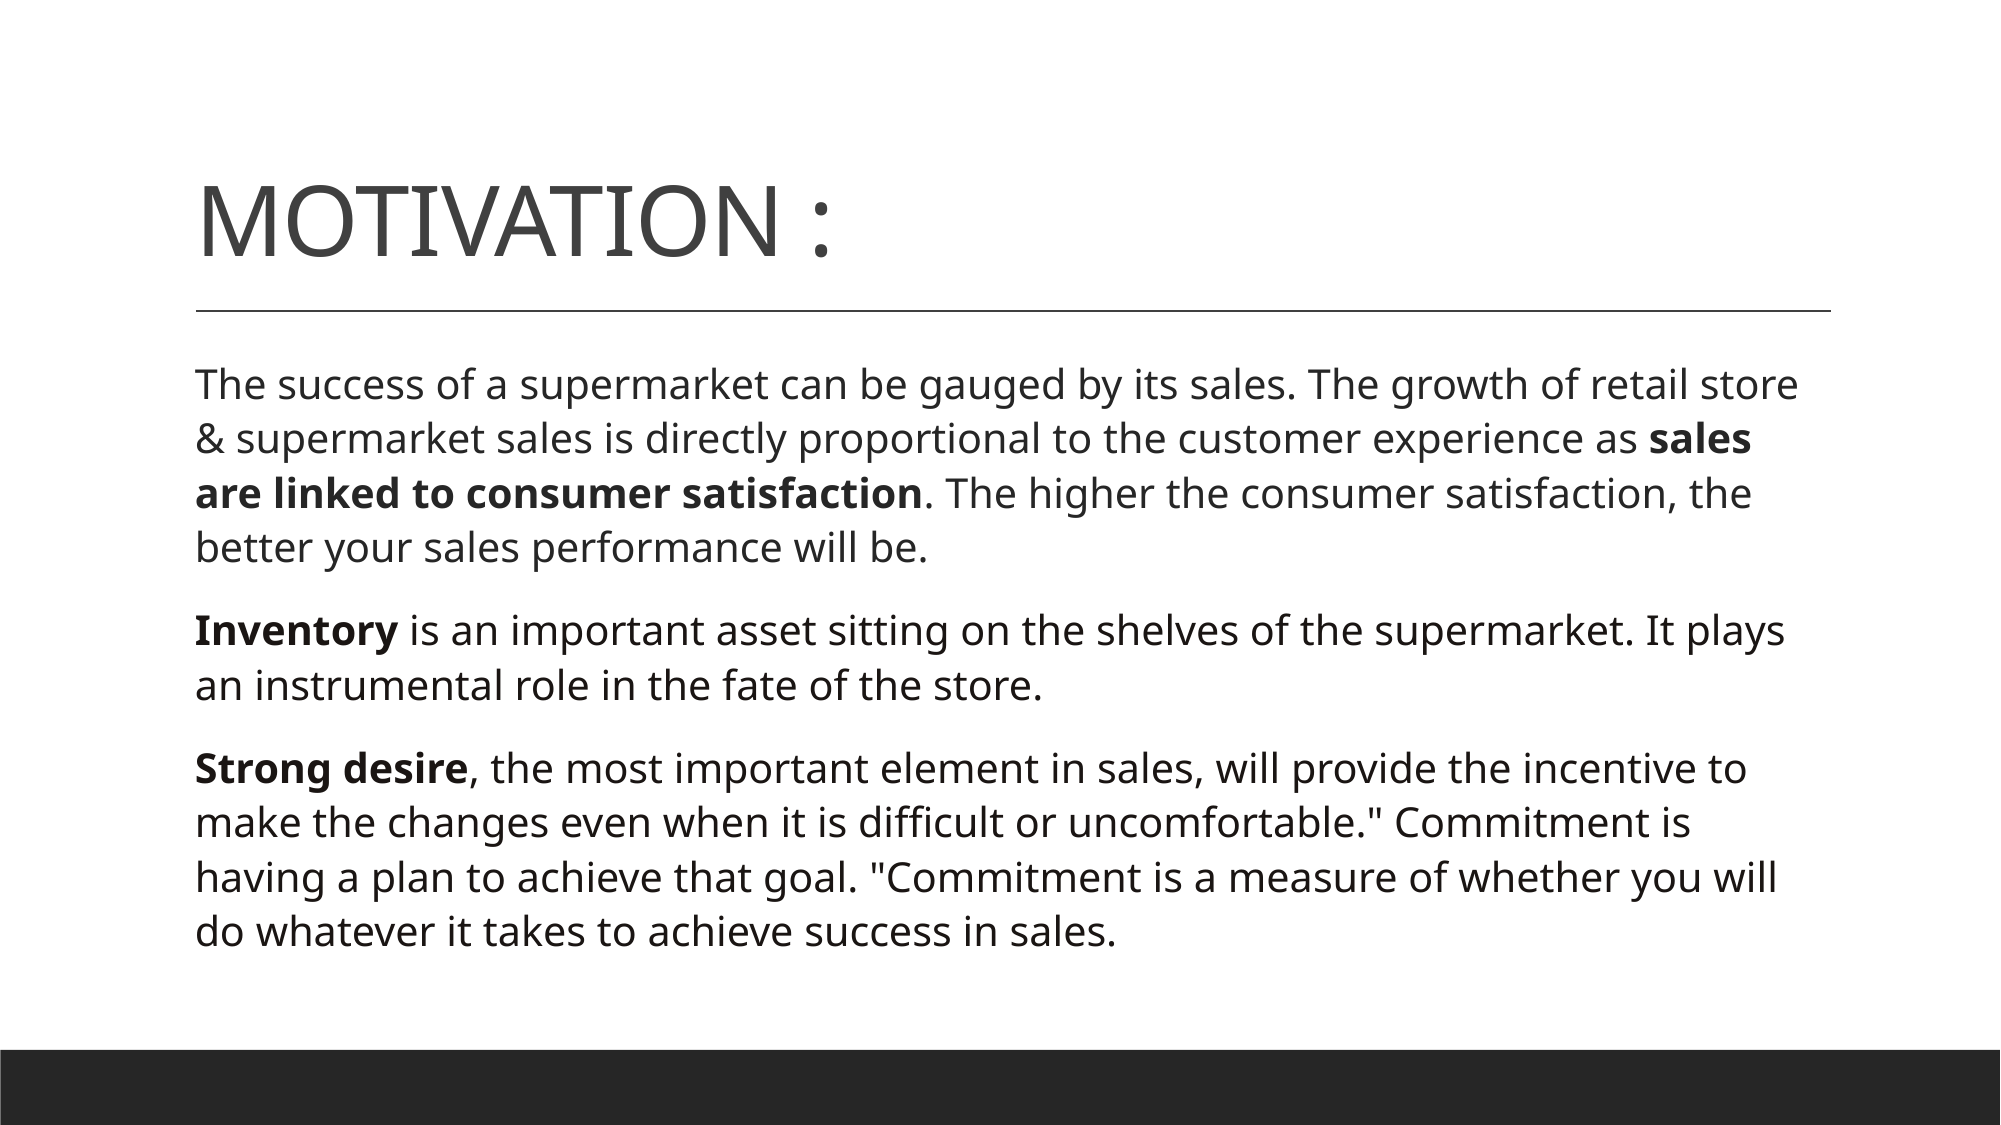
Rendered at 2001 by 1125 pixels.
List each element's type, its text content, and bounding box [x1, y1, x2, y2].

list The success of a supermarket can be gauged by its sales. The growth of retail store & supermarket sales is directly proportional to the customer experience as sales are linked to consumer satisfaction. The higher the consumer satisfaction, the better your sales performance will be. Inventory is an important asset sitting on the shelves of the supermarket. It plays an instrumental role in the fate of the store. Strong desire, the most important element in sales, will provide the incentive to make the changes even when it is difficult or uncomfortable." Commitment is having a plan to achieve that goal. "Commitment is a measure of whether you will do whatever it takes to achieve success in sales. [180, 345, 1830, 963]
title MOTIVATION : [180, 47, 1830, 285]
